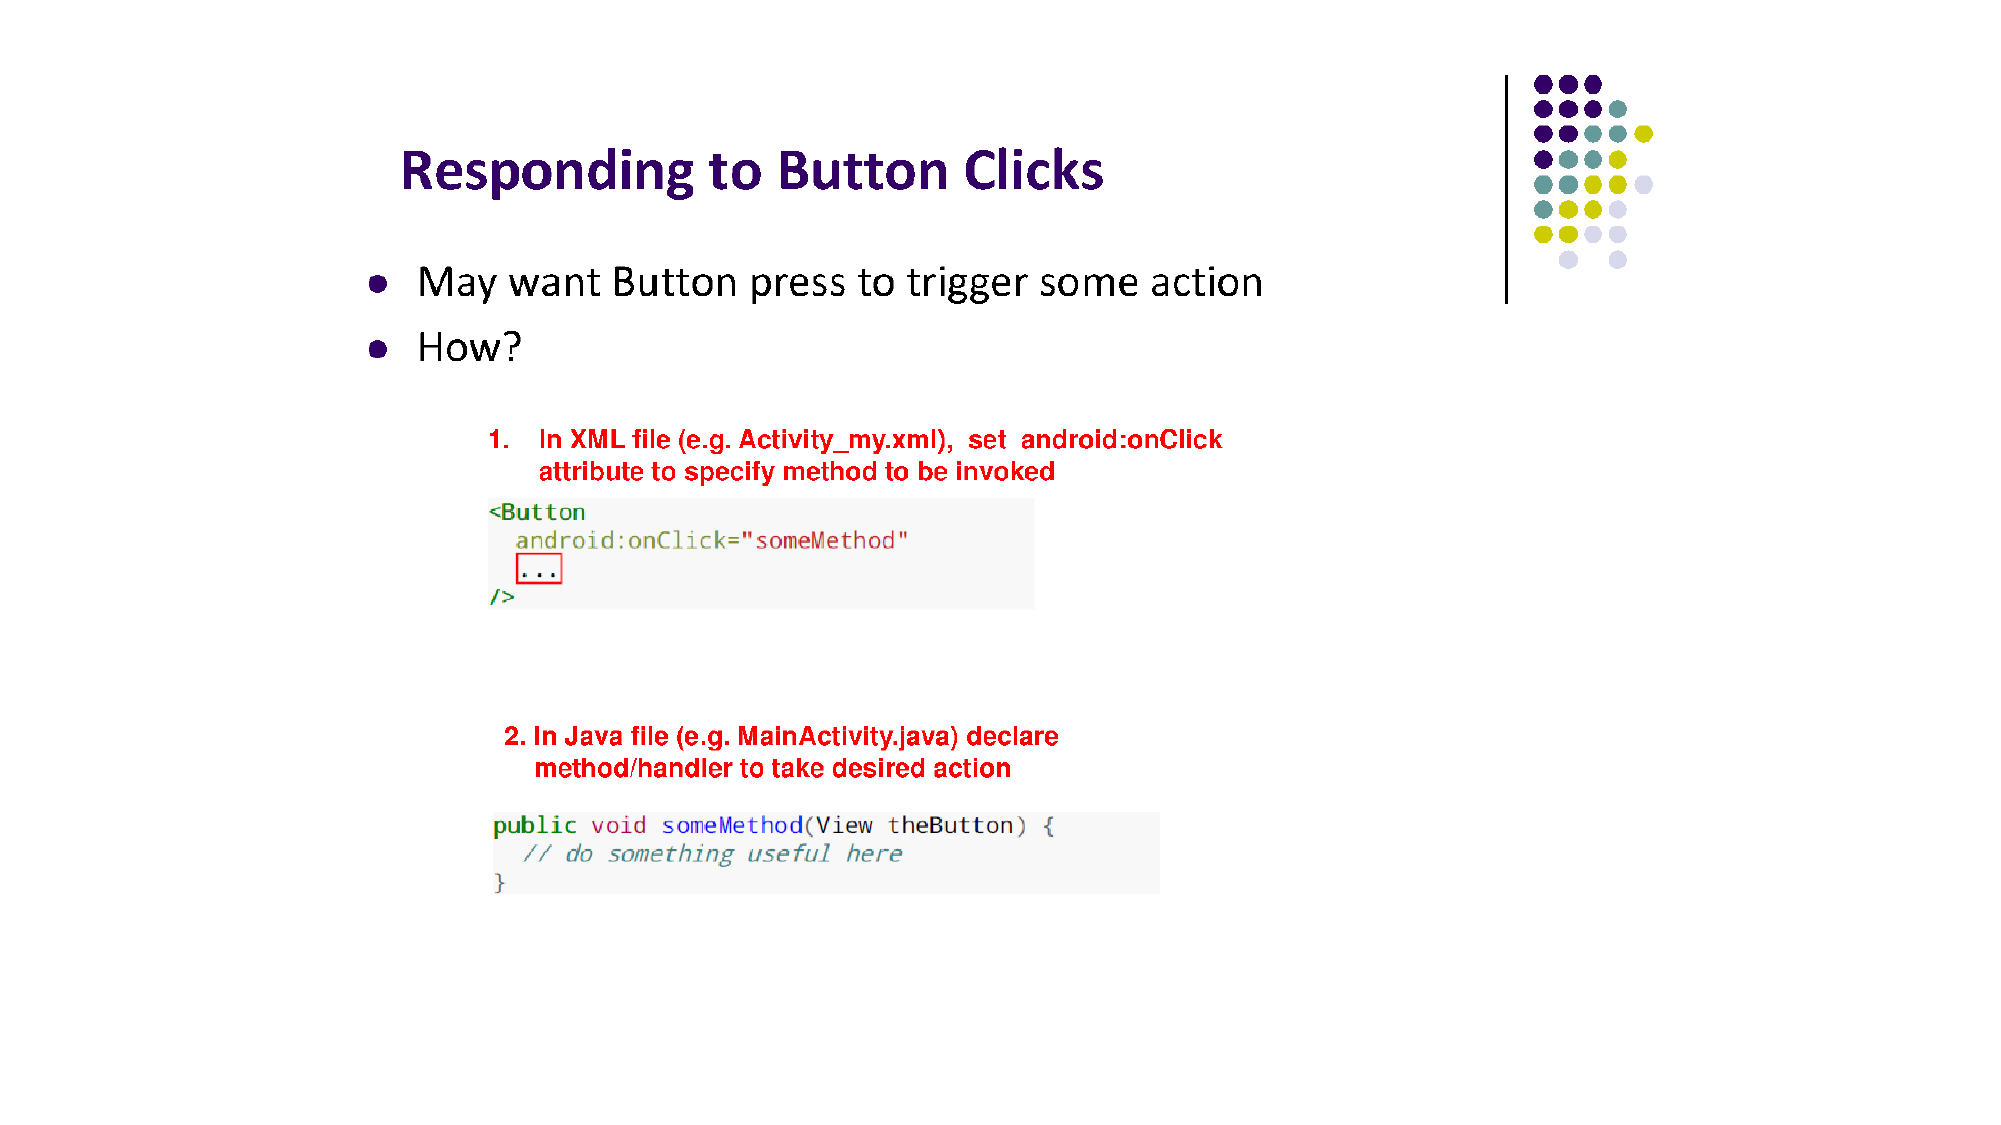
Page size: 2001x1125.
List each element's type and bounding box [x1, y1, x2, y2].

picture [249, 0, 1750, 1125]
